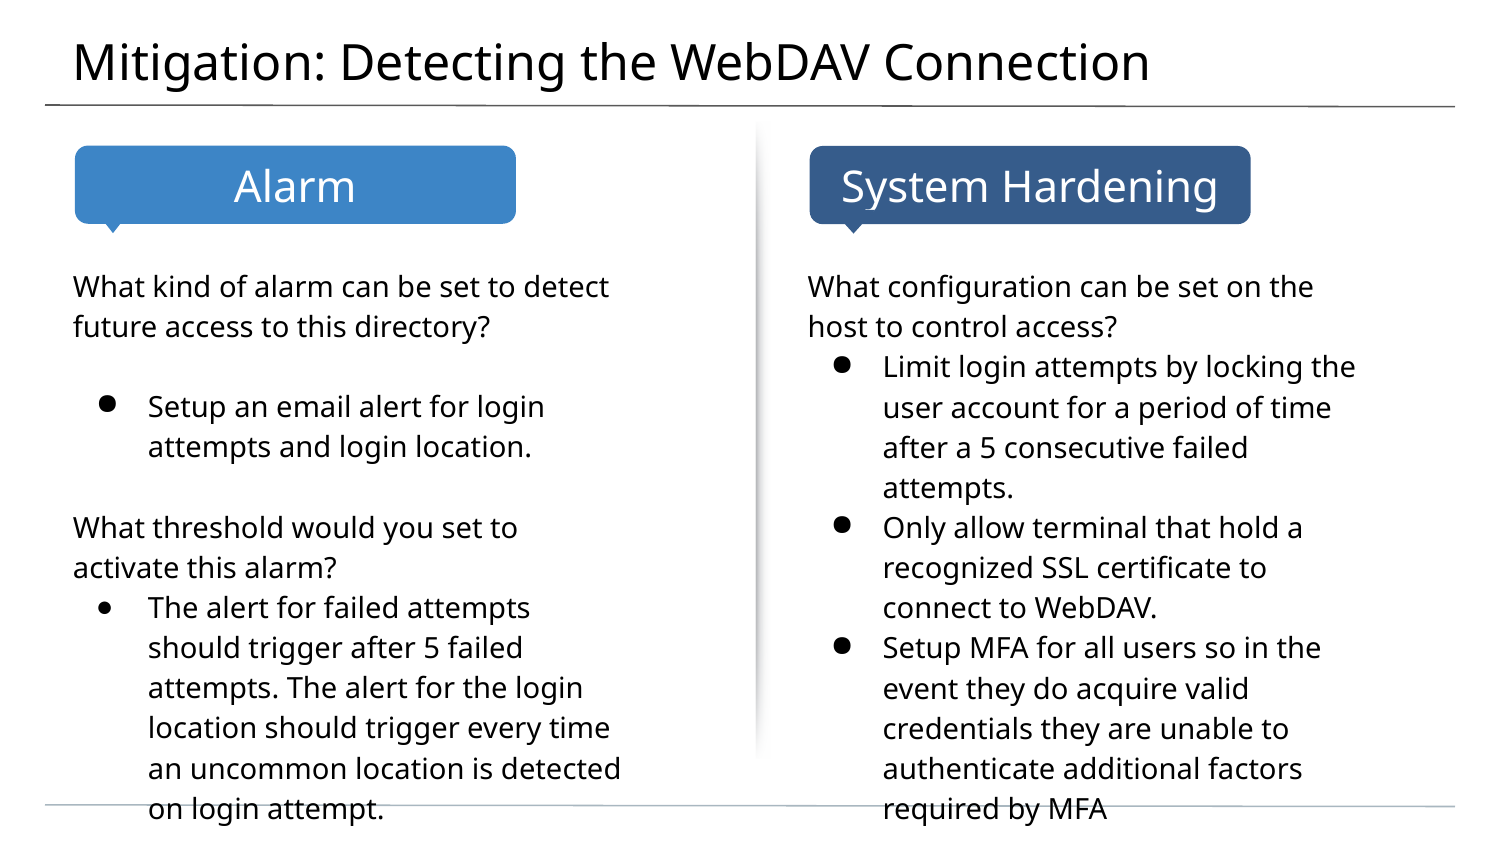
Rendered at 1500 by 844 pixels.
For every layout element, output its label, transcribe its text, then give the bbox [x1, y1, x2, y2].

title Mitigation: Detecting the WebDAV Connection [0, 0, 1500, 88]
subtitle What configuration can be set on the host to control access? Limit login attempts by locking the user account for a period of time after a 5 consecutive failed attempts. Only allow terminal that hold a recognized SSL certificate to connect to WebDAV. Setup MFA for all users so in the event they do acquire valid credentials they are unable to authenticate additional factors required by MFA [732, 263, 1438, 805]
subtitle What kind of alarm can be set to detect future access to this directory? Setup an email alert for login attempts and login location. What threshold would you set to activate this alarm? The alert for failed attempts should trigger after 5 failed attempts. The alert for the login location should trigger every time an uncommon location is detected on login attempt. [0, 262, 704, 805]
picture [703, 107, 839, 782]
